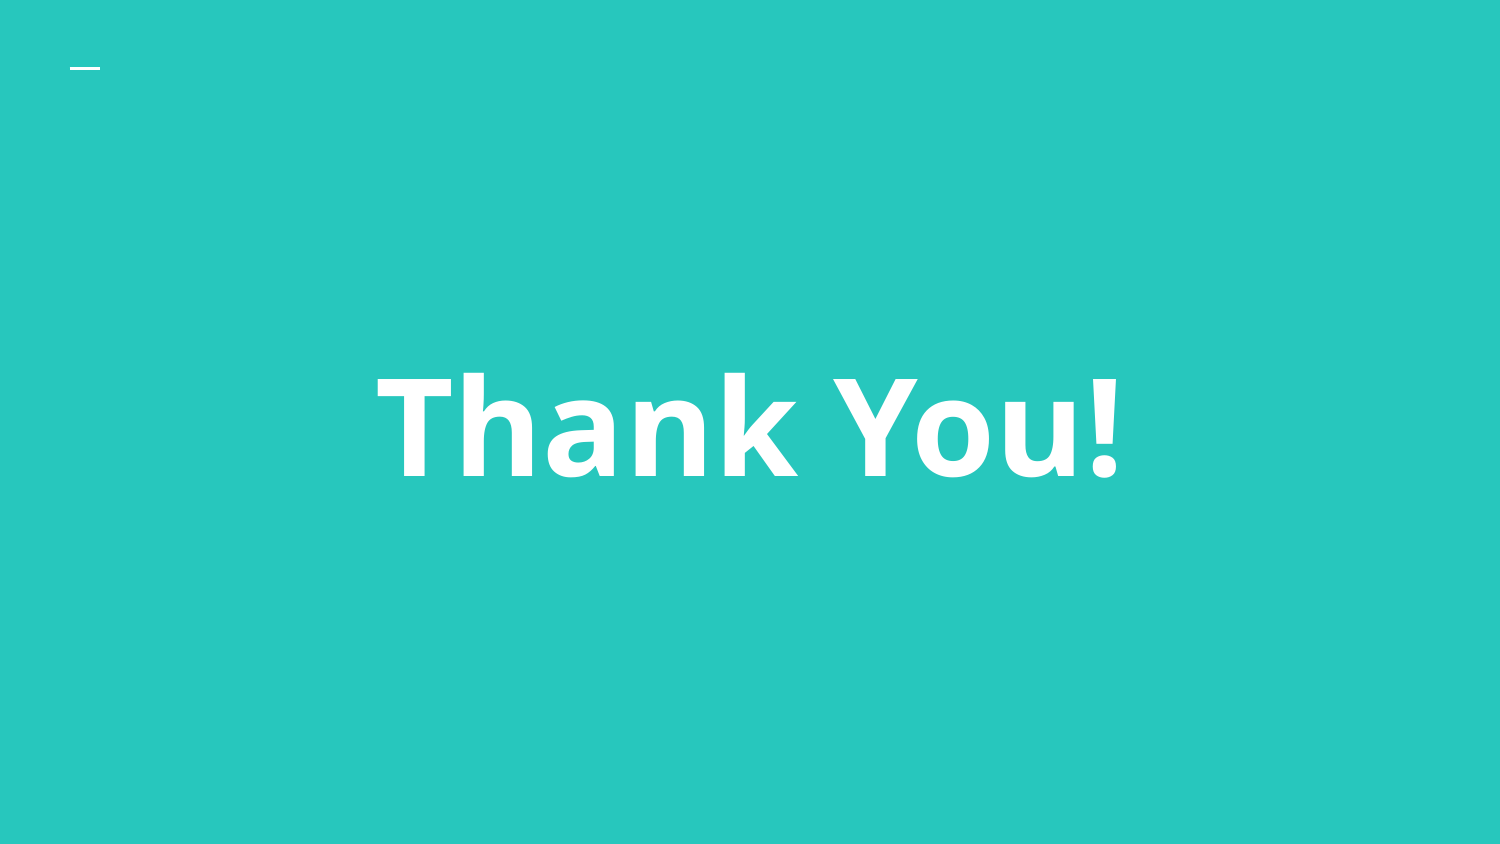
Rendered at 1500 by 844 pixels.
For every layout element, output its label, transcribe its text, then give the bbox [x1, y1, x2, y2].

title Thank You! [237, 323, 1263, 520]
